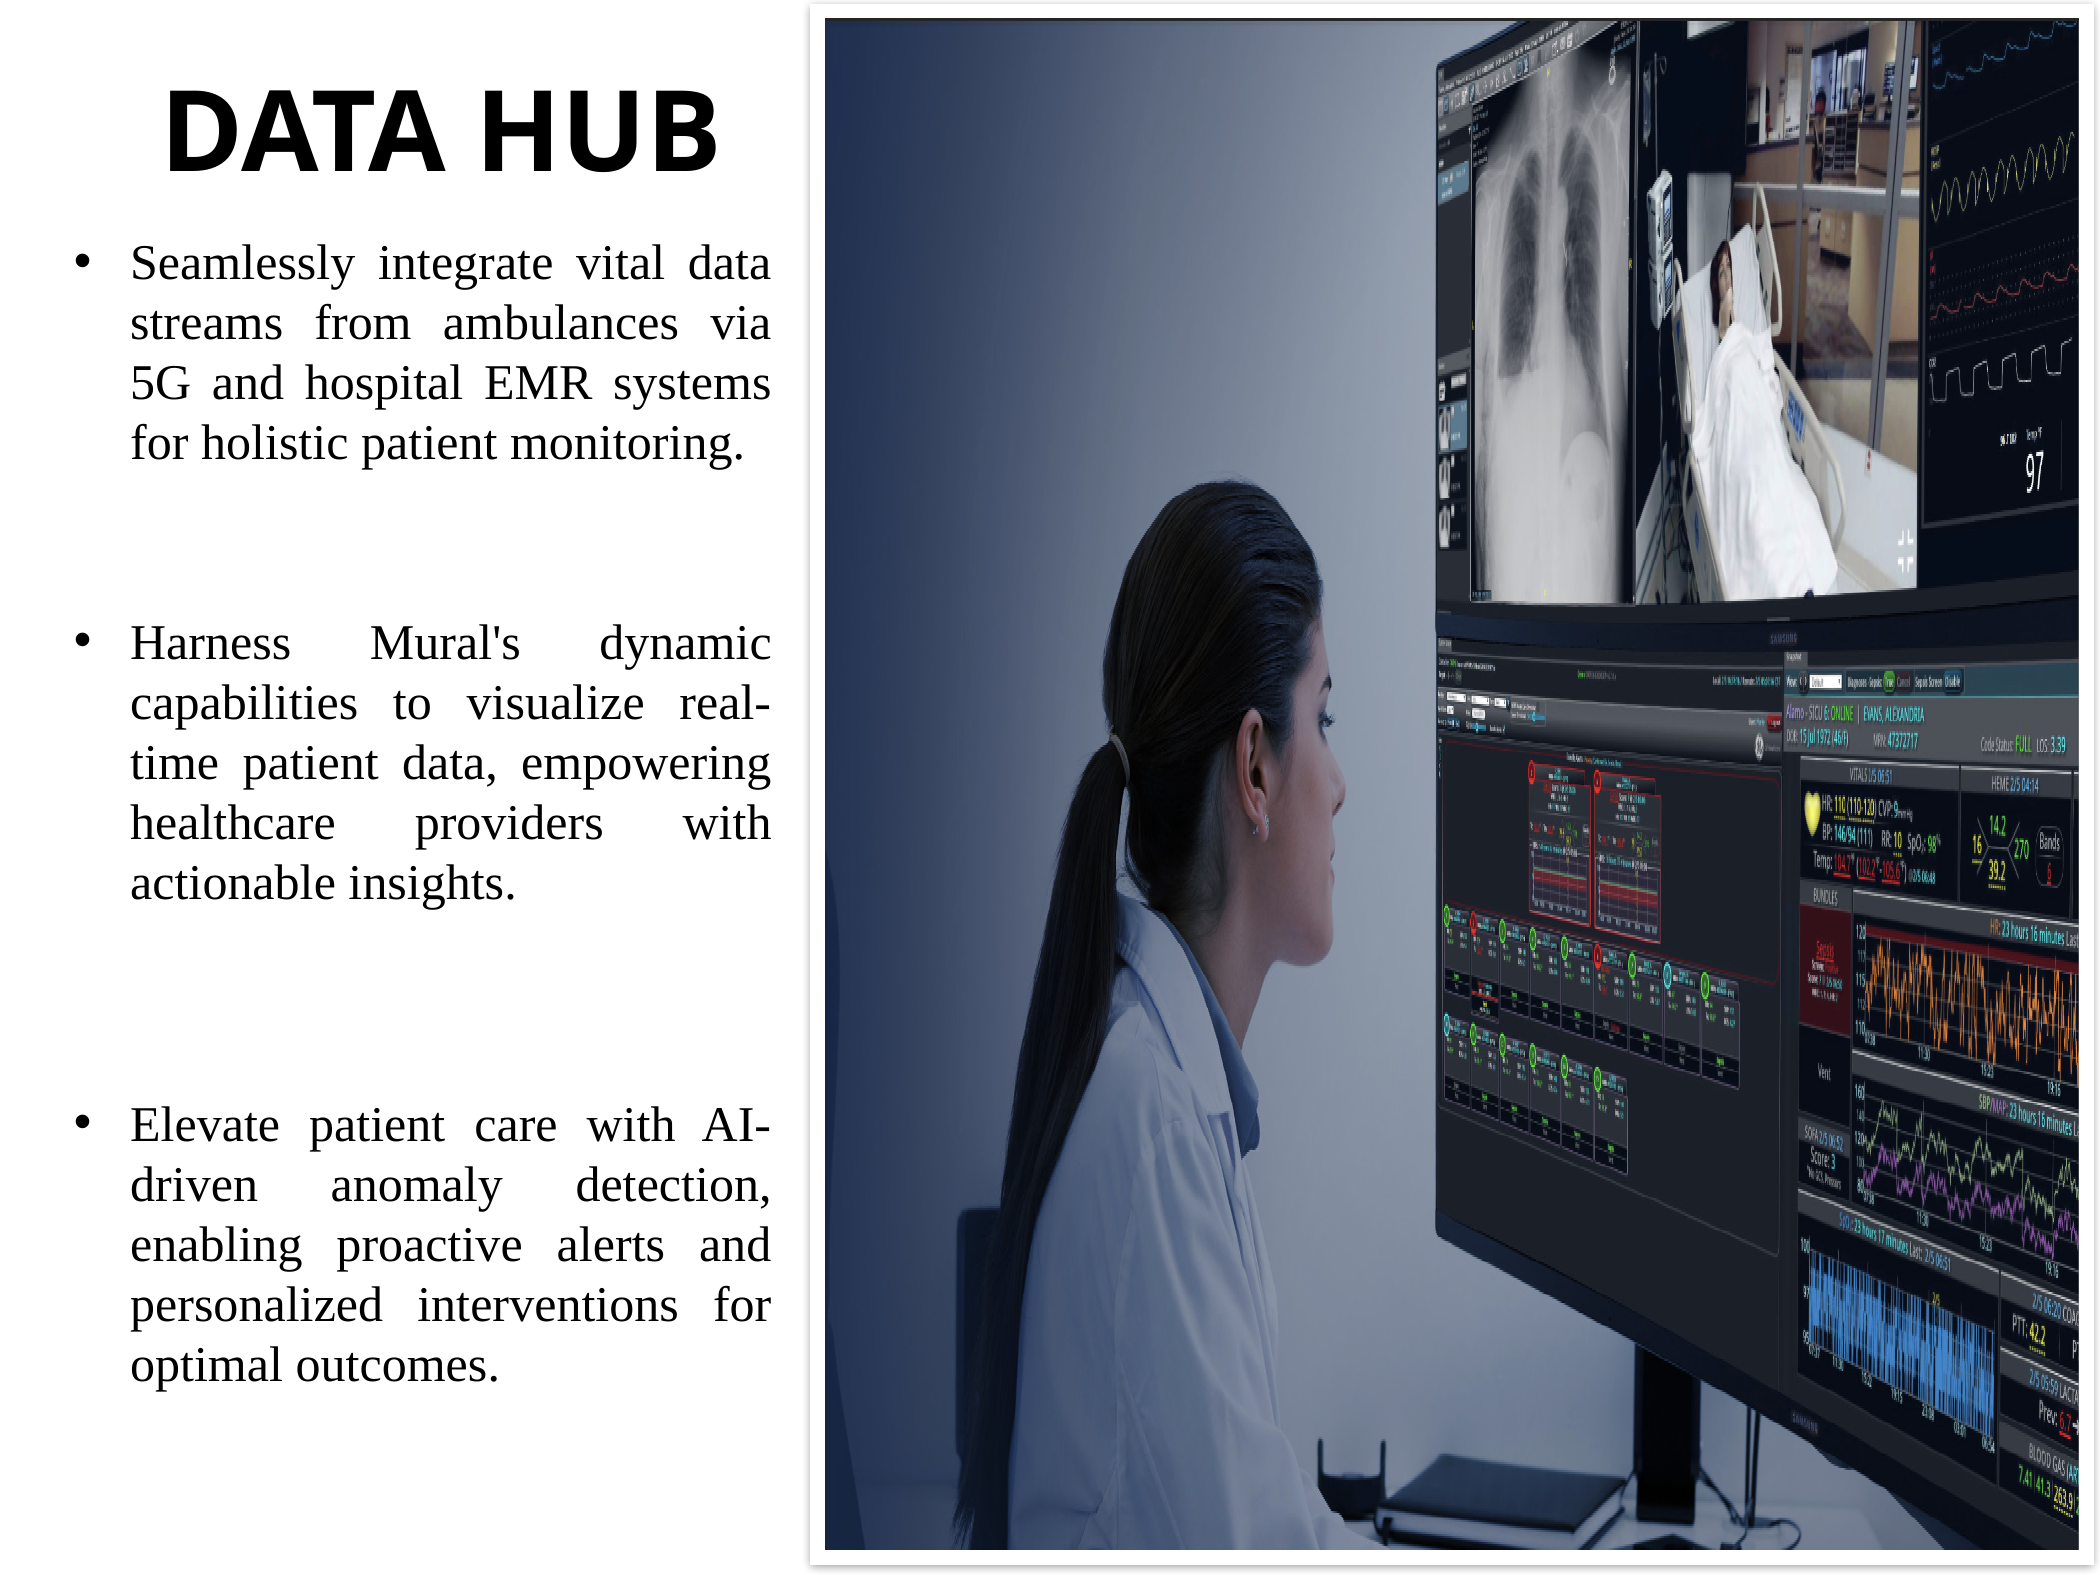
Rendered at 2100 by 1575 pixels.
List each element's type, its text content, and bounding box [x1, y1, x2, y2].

text_box DATA HUB [0, 51, 804, 201]
text_box Harness Mural's dynamic capabilities to visualize real-time patient data, empowering healthcare providers with actionable insights. [59, 601, 787, 917]
text_box Elevate patient care with AI-driven anomaly detection, enabling proactive alerts and personalized interventions for optimal outcomes. [59, 1084, 787, 1400]
text_box Seamlessly integrate vital data streams from ambulances via 5G and hospital EMR systems for holistic patient monitoring. [59, 222, 787, 478]
picture [824, 18, 2079, 1550]
